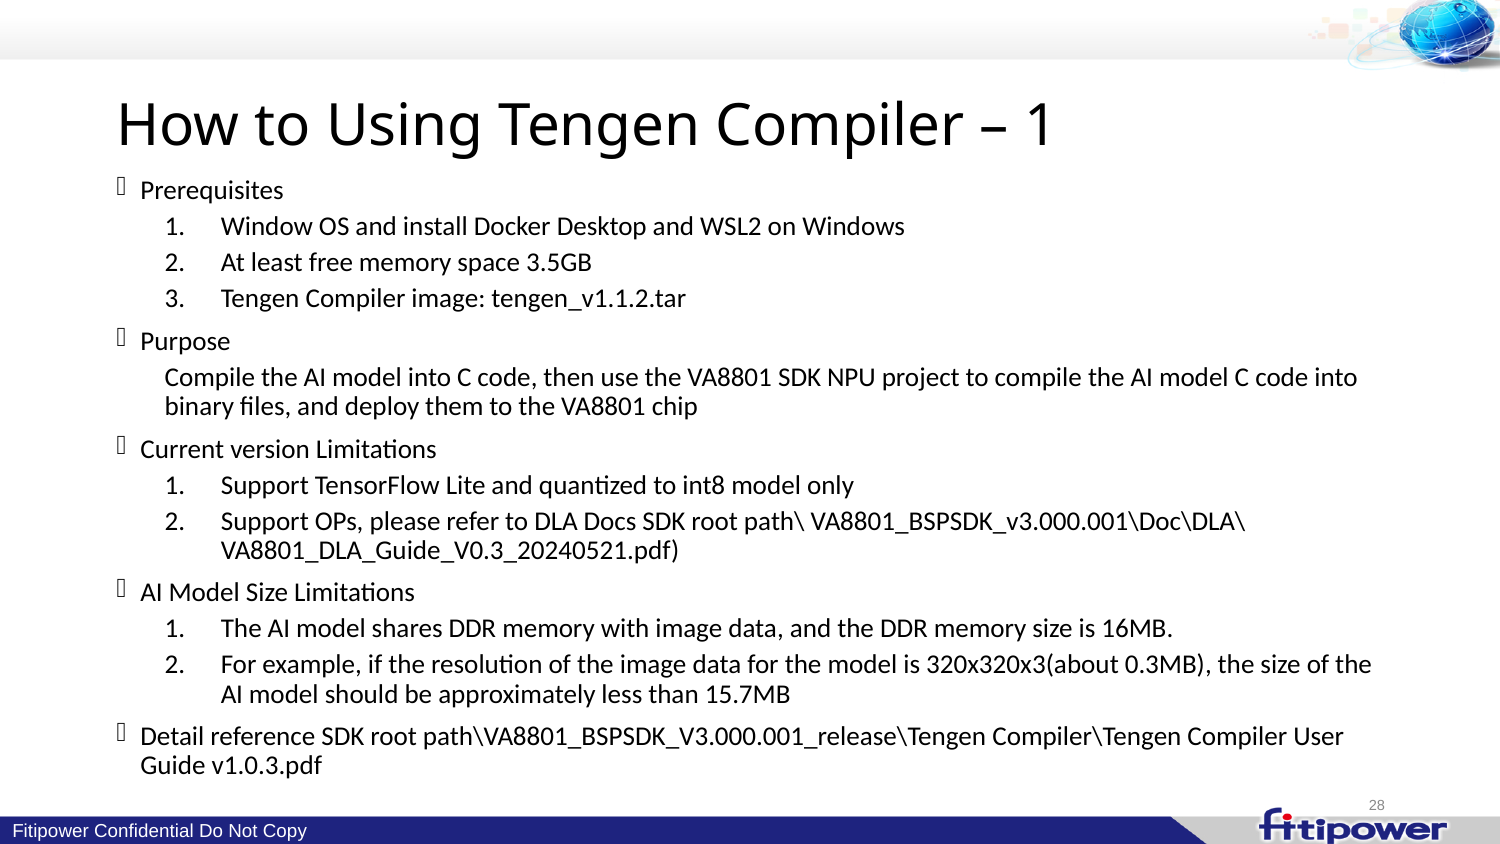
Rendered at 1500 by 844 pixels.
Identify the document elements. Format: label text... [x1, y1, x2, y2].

picture [0, 0, 1500, 844]
list Prerequisites Window OS and install Docker Desktop and WSL2 on Windows At least free memory space 3.5GB Tengen Compiler image: tengen_v1.1.2.tar Purpose Compile the AI model into C code, then use the VA8801 SDK NPU project to compile the AI model C code into binary files, and deploy them to the VA8801 chip Current version Limitations Support TensorFlow Lite and quantized to int8 model only Support OPs, please refer to DLA Docs SDK root path\ VA8801_BSPSDK_v3.000.001\Doc\DLA\VA8801_DLA_Guide_V0.3_20240521.pdf) AI Model Size Limitations The AI model shares DDR memory with image data, and the DDR memory size is 16MB. For example, if the resolution of the image data for the model is 320x320x3(about 0.3MB), the size of the AI model should be approximately less than 15.7MB Detail reference SDK root path\VA8801_BSPSDK_V3.000.001_release\Tengen Compiler\Tengen Compiler User Guide v1.0.3.pdf [103, 169, 1398, 706]
slide_number 28 [1060, 782, 1398, 828]
title How to Using Tengen Compiler – 1 [103, 44, 1398, 169]
